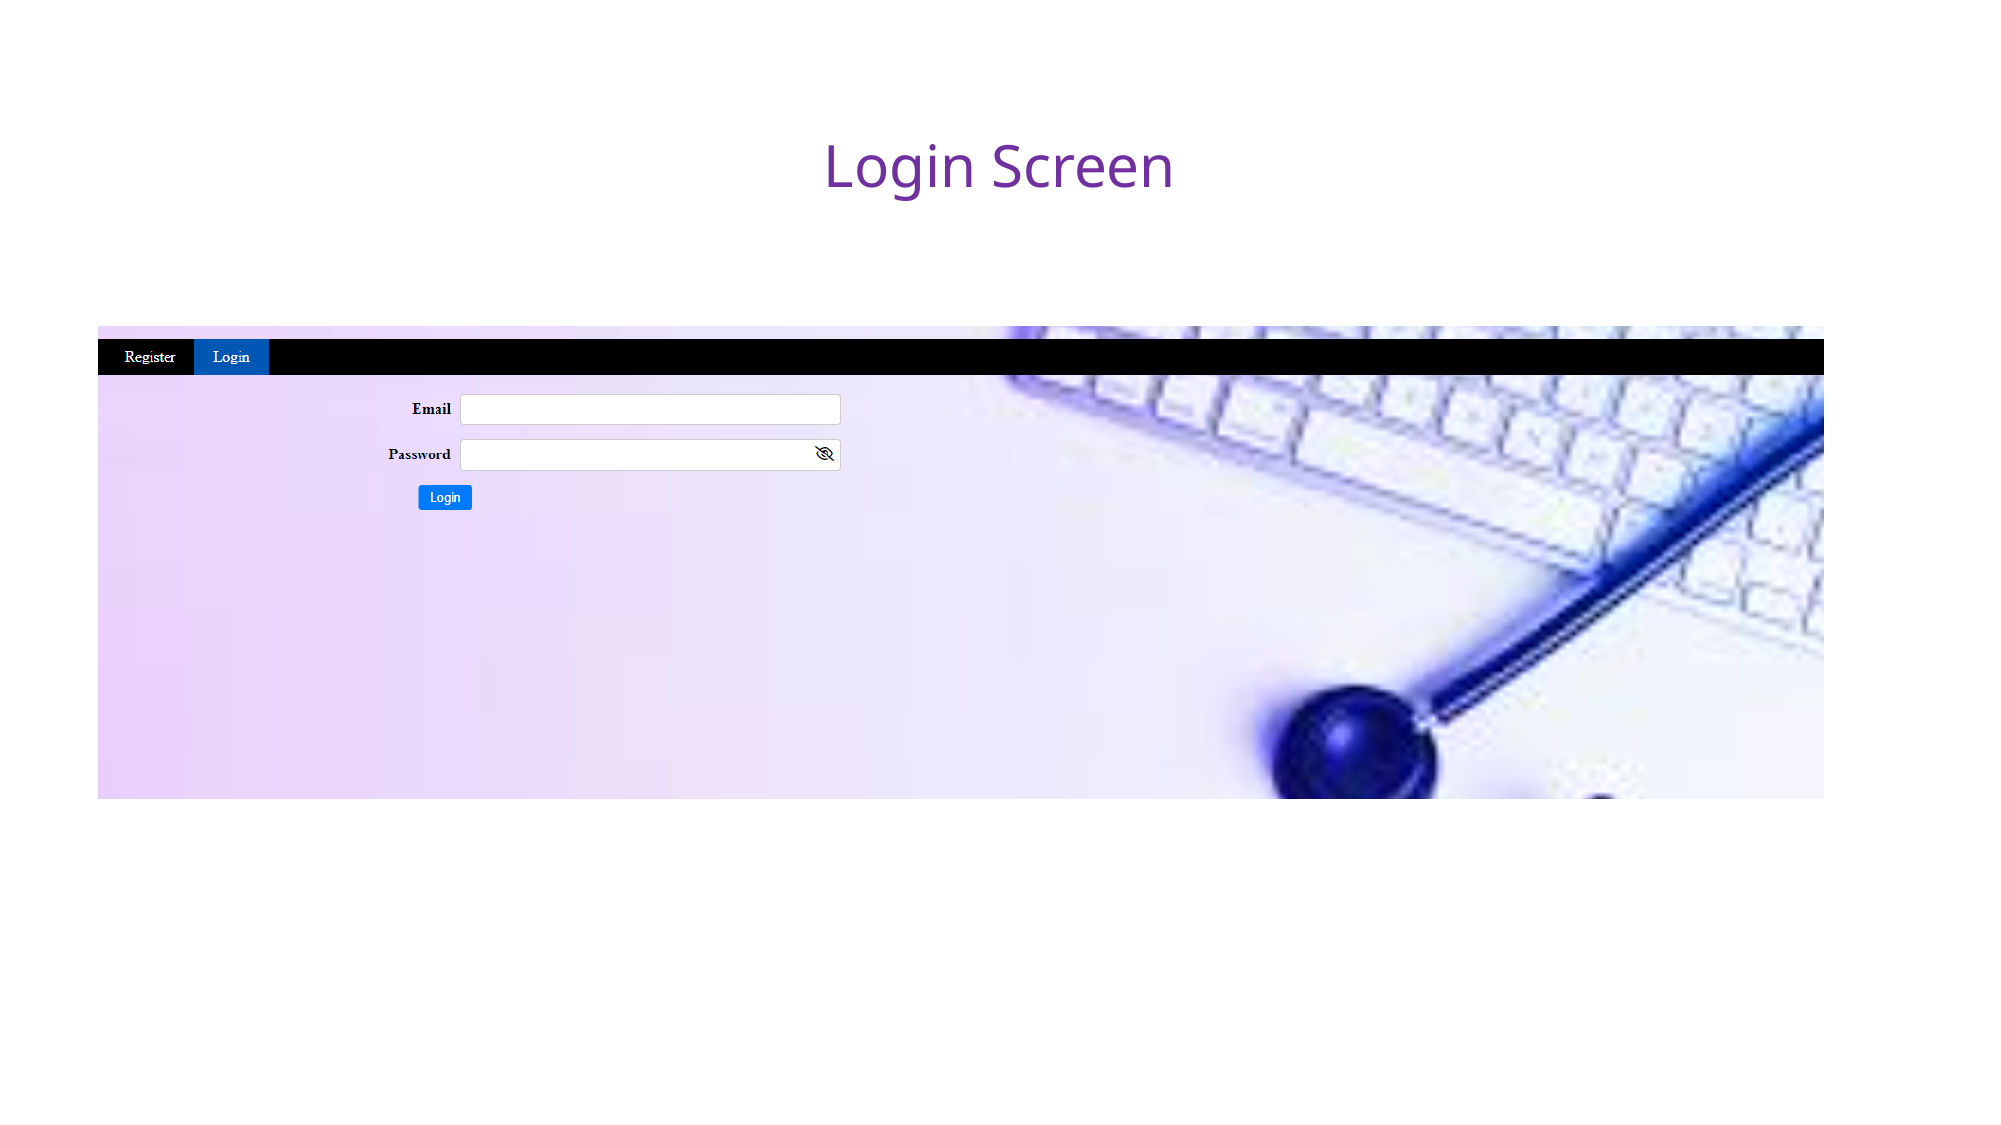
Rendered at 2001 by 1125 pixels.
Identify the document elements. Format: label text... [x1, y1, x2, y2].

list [98, 326, 1824, 799]
title Login Screen [137, 59, 1863, 278]
